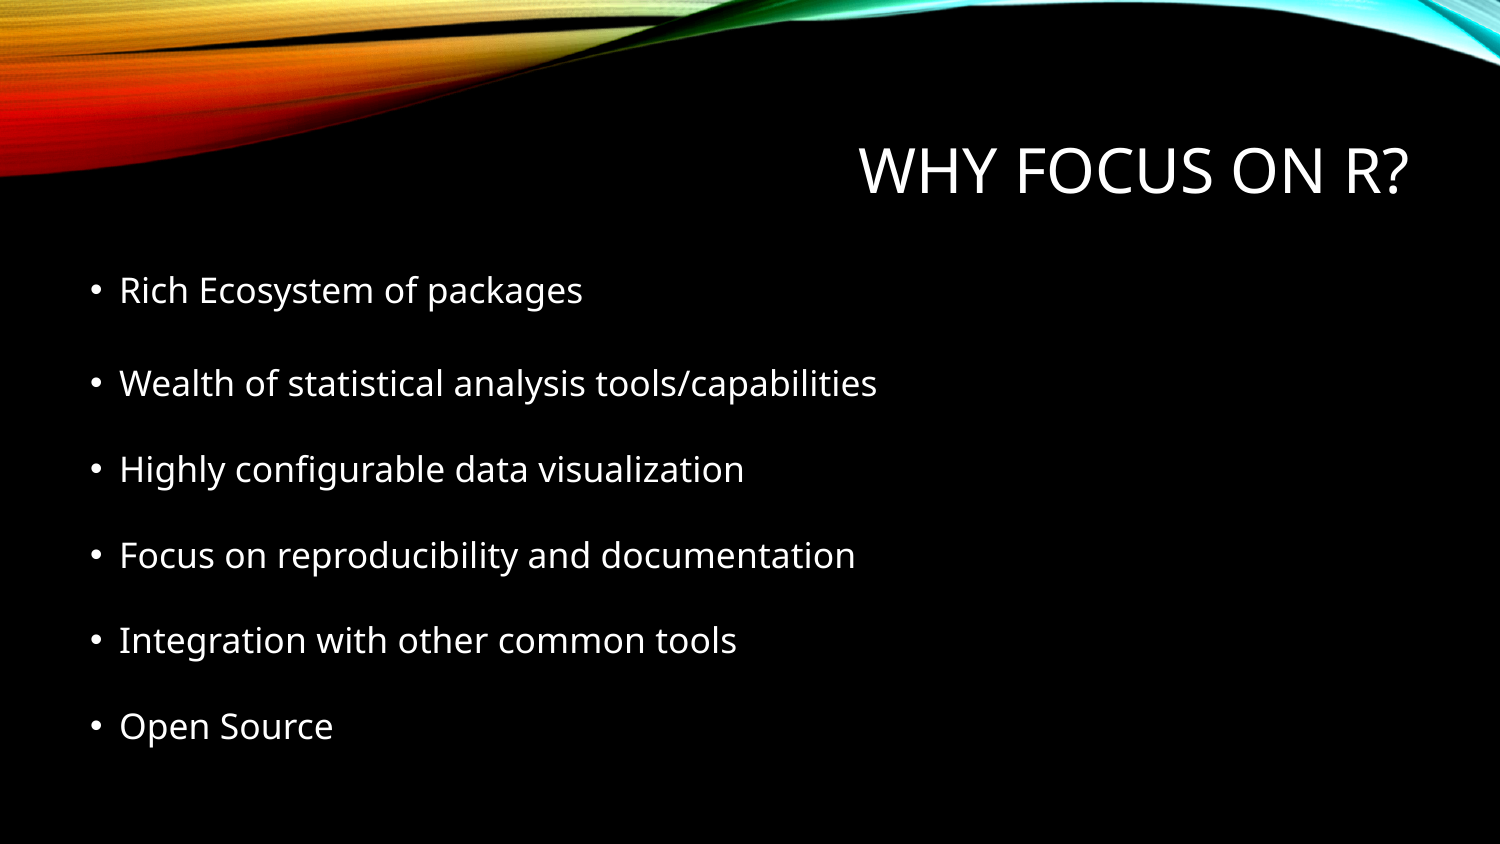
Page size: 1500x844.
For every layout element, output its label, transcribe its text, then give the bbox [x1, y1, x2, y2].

list Rich Ecosystem of packages Wealth of statistical analysis tools/capabilities Highly configurable data visualization Focus on reproducibility and documentation Integration with other common tools Open Source [84, 270, 1416, 766]
title WHY FOCUS ON R? [356, 94, 1416, 254]
picture [0, 0, 1500, 178]
